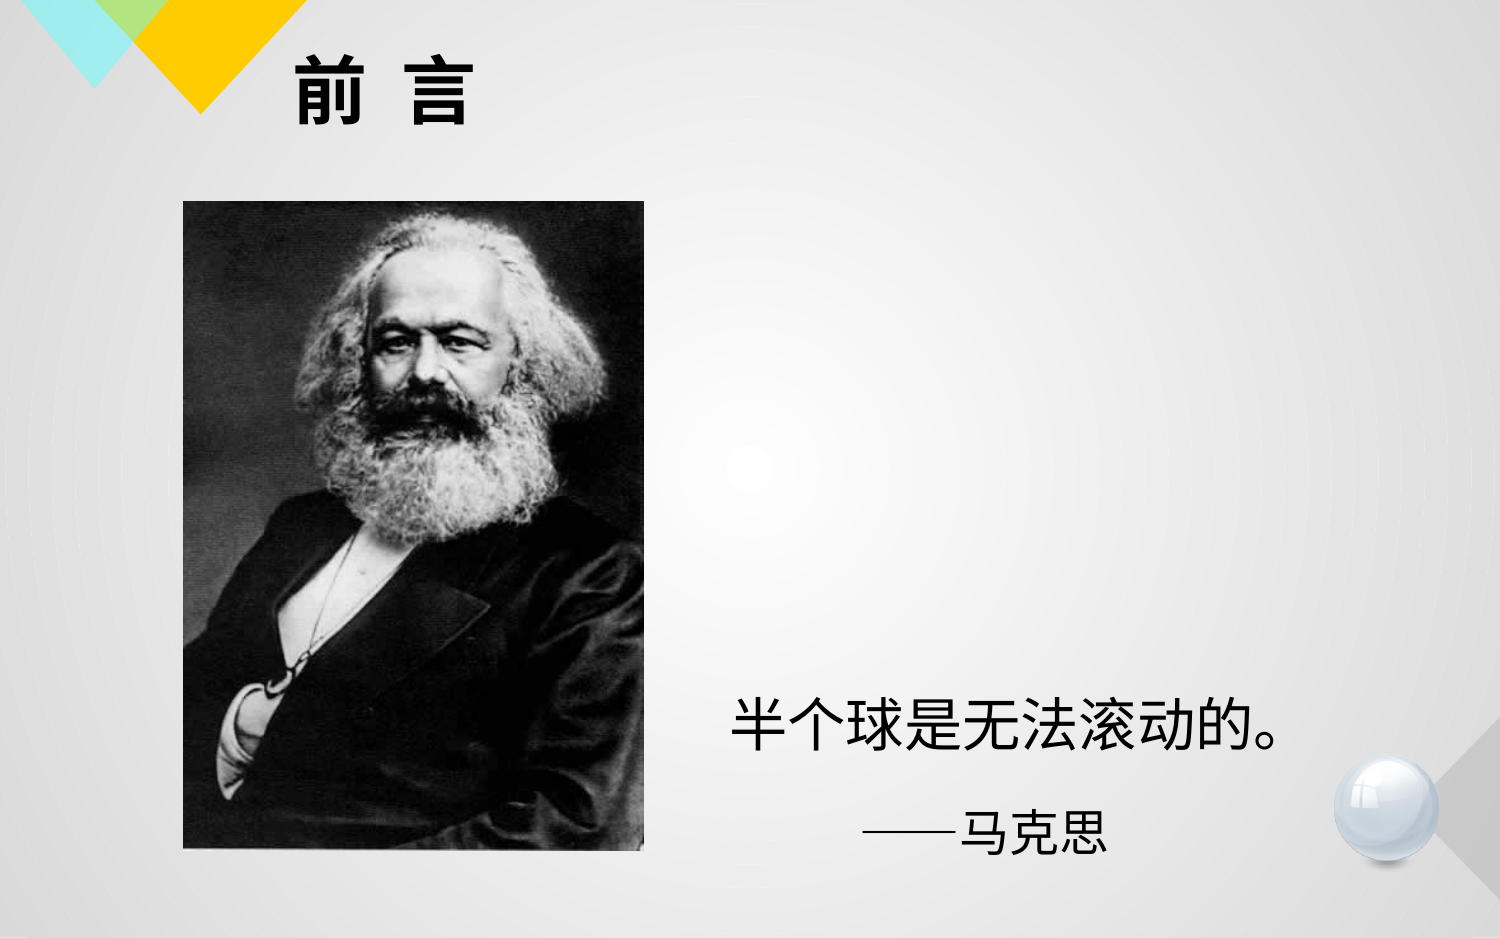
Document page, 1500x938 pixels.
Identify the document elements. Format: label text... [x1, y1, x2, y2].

picture [1316, 741, 1458, 883]
title 前 言 [277, 44, 1356, 134]
picture [182, 201, 644, 851]
text_box 半个球是无法滚动的。 ——马克思 [714, 645, 1465, 871]
